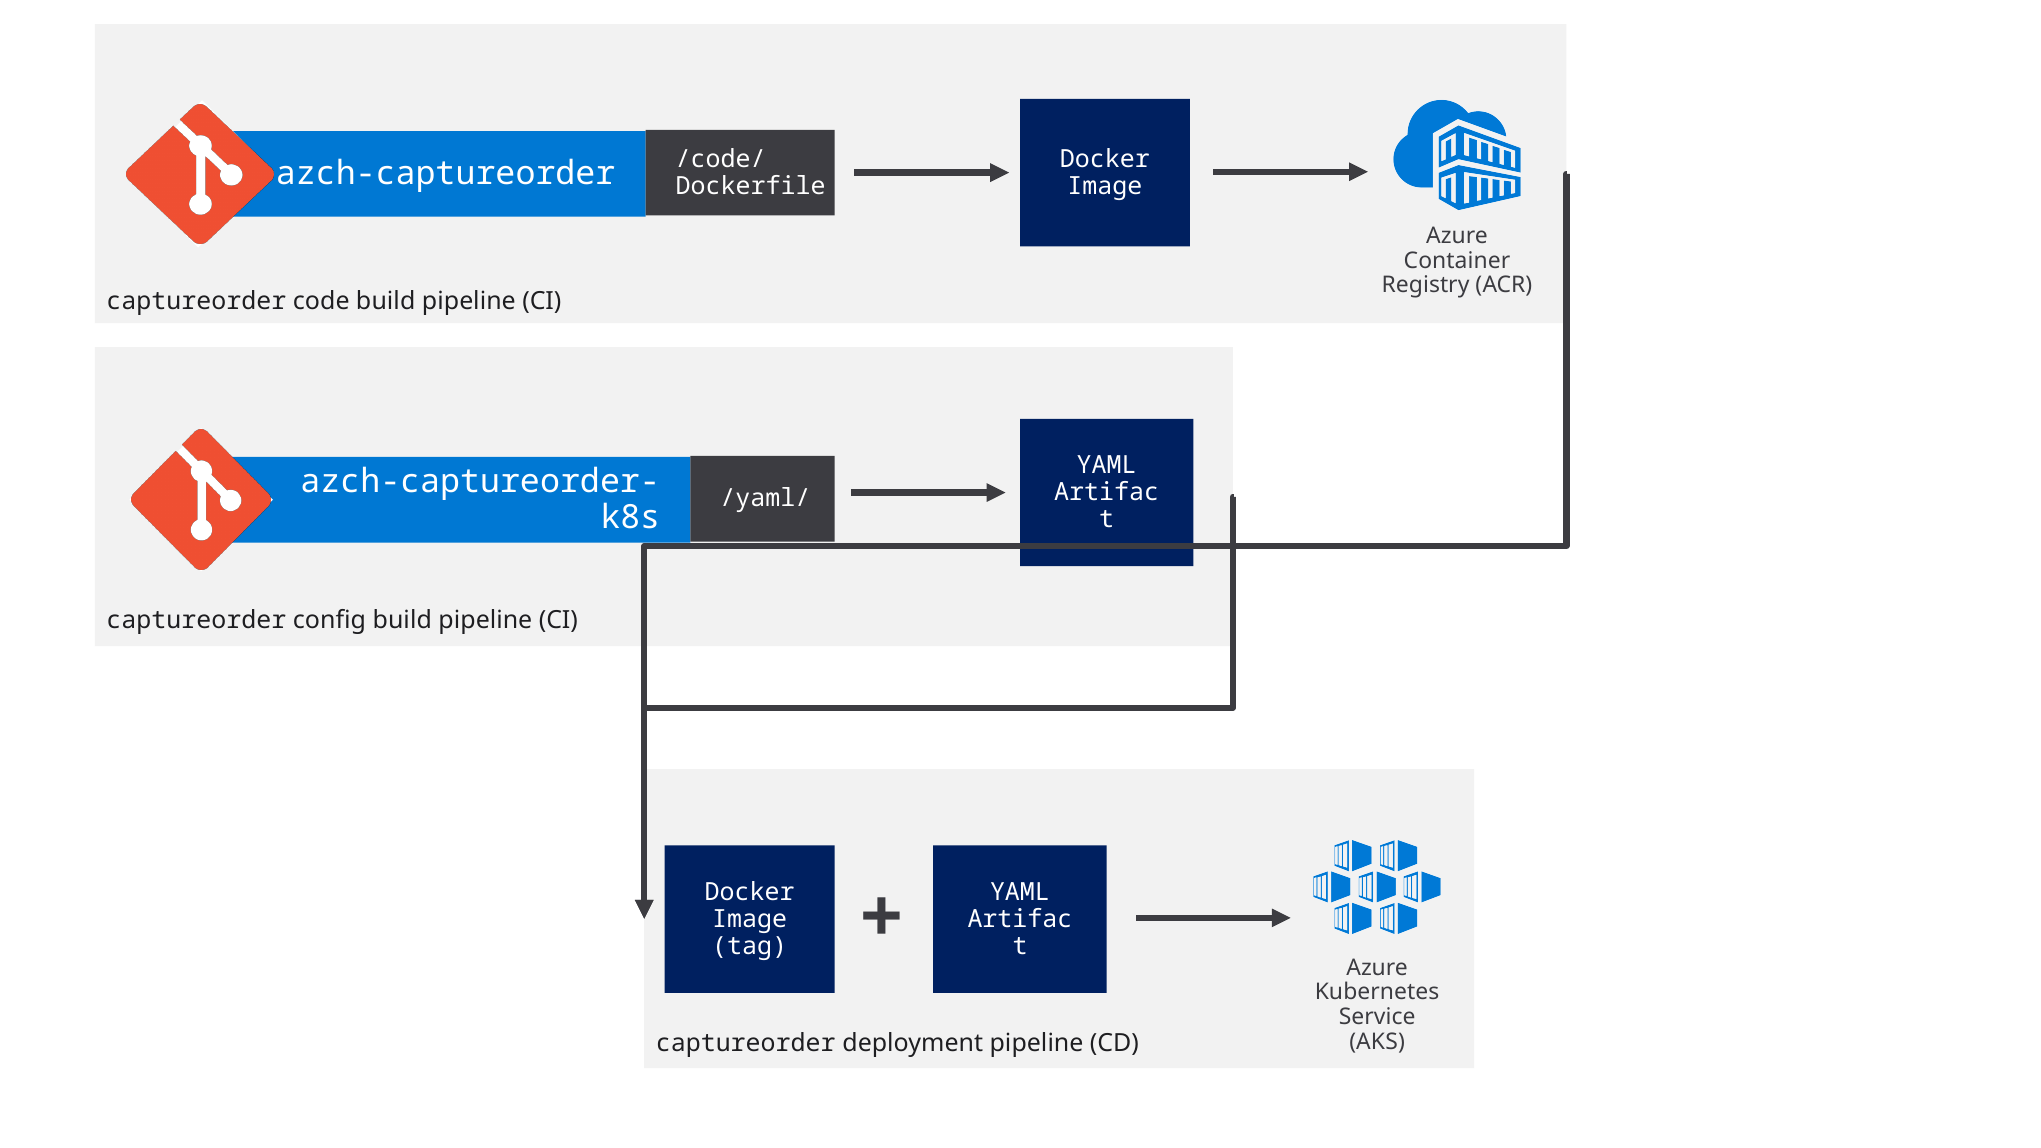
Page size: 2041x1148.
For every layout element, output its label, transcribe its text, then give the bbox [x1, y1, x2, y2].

text_box [643, 1064, 1475, 1069]
text_box [94, 23, 1567, 280]
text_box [1347, 90, 1567, 173]
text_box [643, 173, 1567, 919]
text_box YAML Artifact [932, 919, 1107, 994]
text_box captureorder code build pipeline (CI) [91, 280, 643, 323]
text_box [94, 346, 643, 600]
text_box Docker Image [1019, 98, 1191, 173]
text_box [643, 919, 1280, 1022]
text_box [1280, 919, 1475, 1056]
text_box Docker Image (tag) [664, 919, 835, 994]
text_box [126, 103, 835, 244]
text_box [94, 642, 640, 647]
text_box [131, 429, 643, 570]
text_box captureorder deployment pipeline (CD) [641, 1022, 1545, 1064]
text_box + [829, 919, 934, 983]
text_box captureorder config build pipeline (CI) [91, 600, 640, 642]
